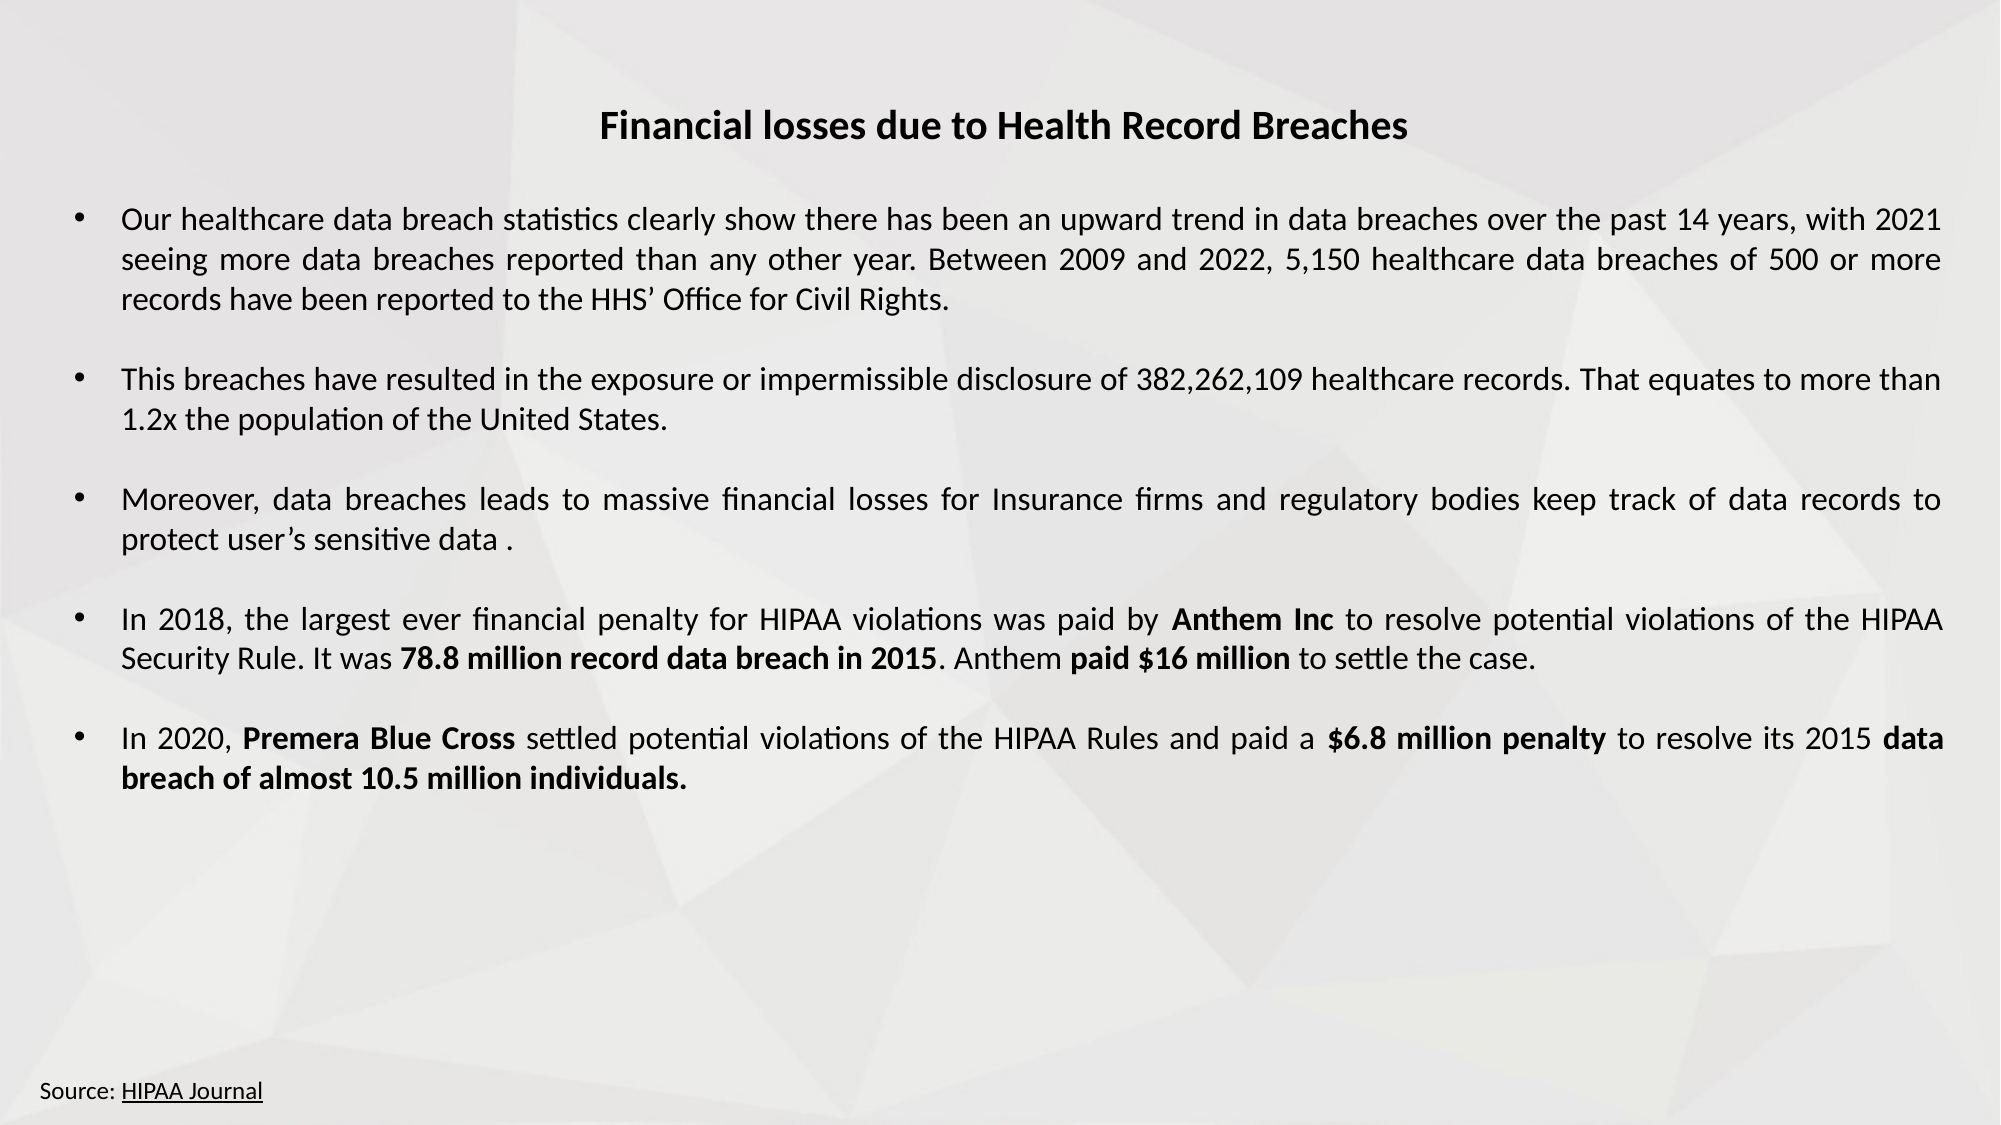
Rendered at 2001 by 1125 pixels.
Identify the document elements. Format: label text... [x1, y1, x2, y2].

picture [0, 0, 2001, 1125]
text_box Financial losses due to Health Record Breaches Our healthcare data breach statistics clearly show there has been an upward trend in data breaches over the past 14 years, with 2021 seeing more data breaches reported than any other year. Between 2009 and 2022, 5,150 healthcare data breaches of 500 or more records have been reported to the HHS’ Office for Civil Rights. This breaches have resulted in the exposure or impermissible disclosure of 382,262,109 healthcare records. That equates to more than 1.2x the population of the United States. Moreover, data breaches leads to massive financial losses for Insurance firms and regulatory bodies keep track of data records to protect user’s sensitive data . In 2018, the largest ever financial penalty for HIPAA violations was paid by Anthem Inc to resolve potential violations of the HIPAA Security Rule. It was 78.8 million record data breach in 2015. Anthem paid $16 million to settle the case. In 2020, Premera Blue Cross settled potential violations of the HIPAA Rules and paid a $6.8 million penalty to resolve its 2015 data breach of almost 10.5 million individuals. [59, 90, 1959, 974]
text_box Source: HIPAA Journal [25, 1066, 1018, 1112]
